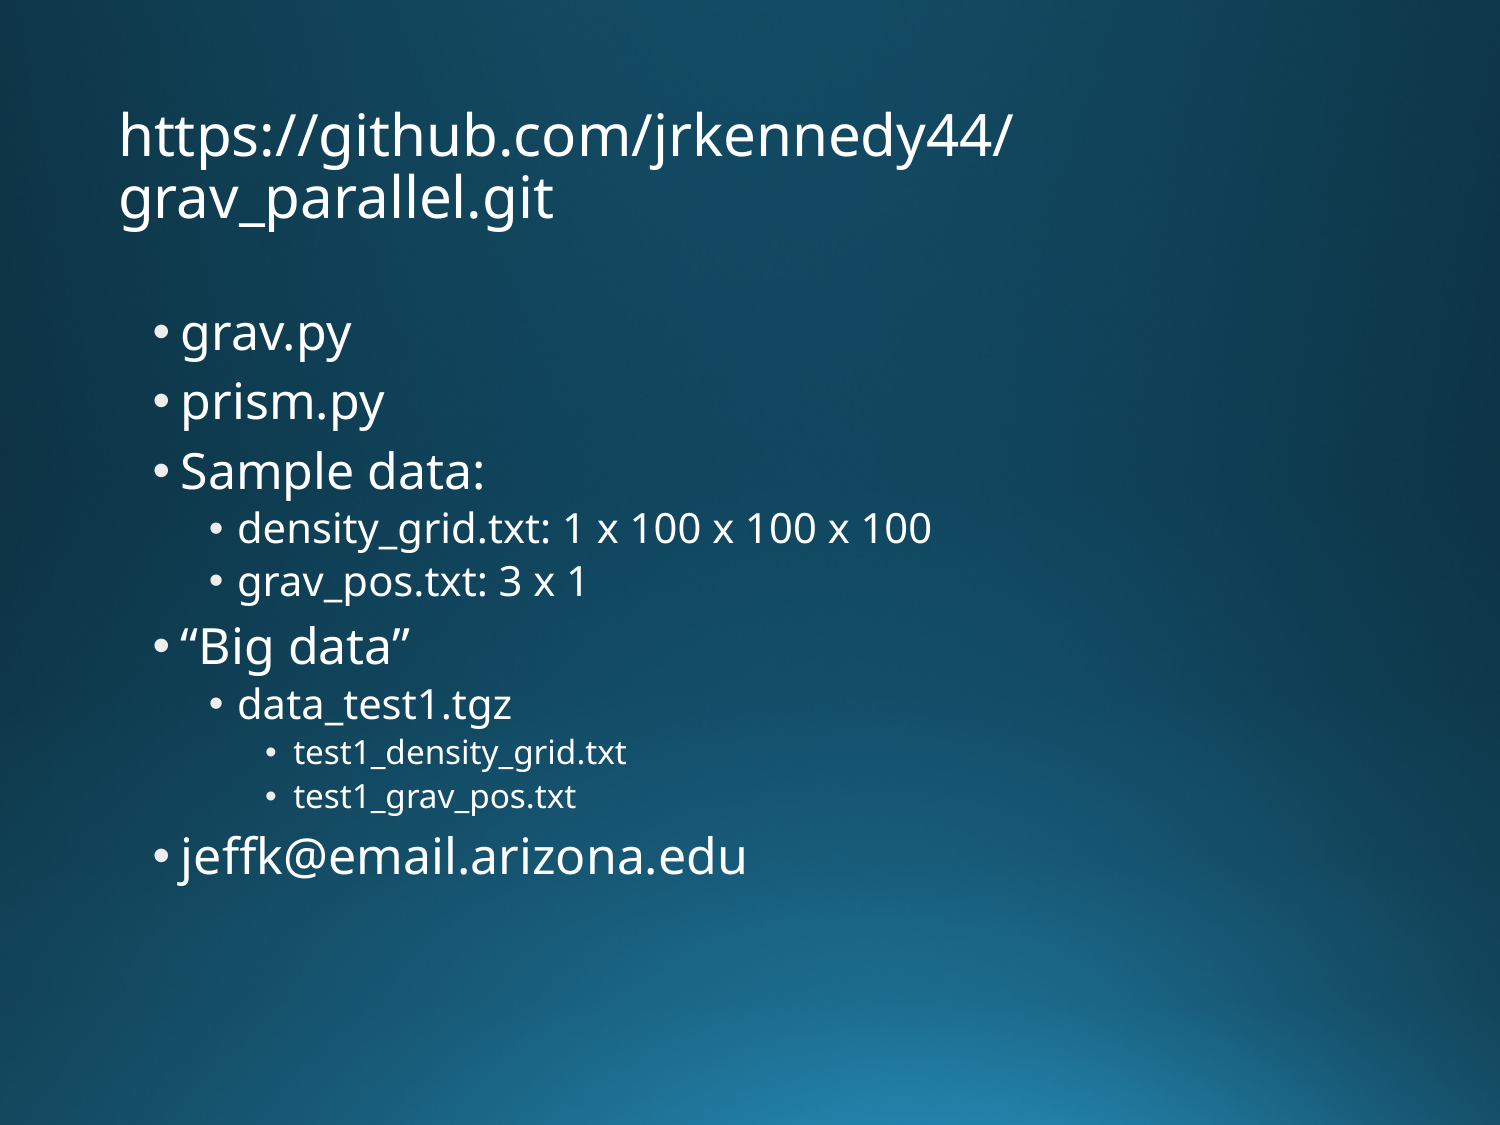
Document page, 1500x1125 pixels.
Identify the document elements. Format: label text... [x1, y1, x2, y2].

picture [0, 0, 1500, 1125]
title https://github.com/jrkennedy44/grav_parallel.git [103, 59, 1397, 278]
list grav.py prism.py Sample data: density_grid.txt: 1 x 100 x 100 x 100 grav_pos.txt: 3 x 1 “Big data” data_test1.tgz test1_density_grid.txt test1_grav_pos.txt jeffk@email.arizona.edu [137, 299, 1397, 1014]
